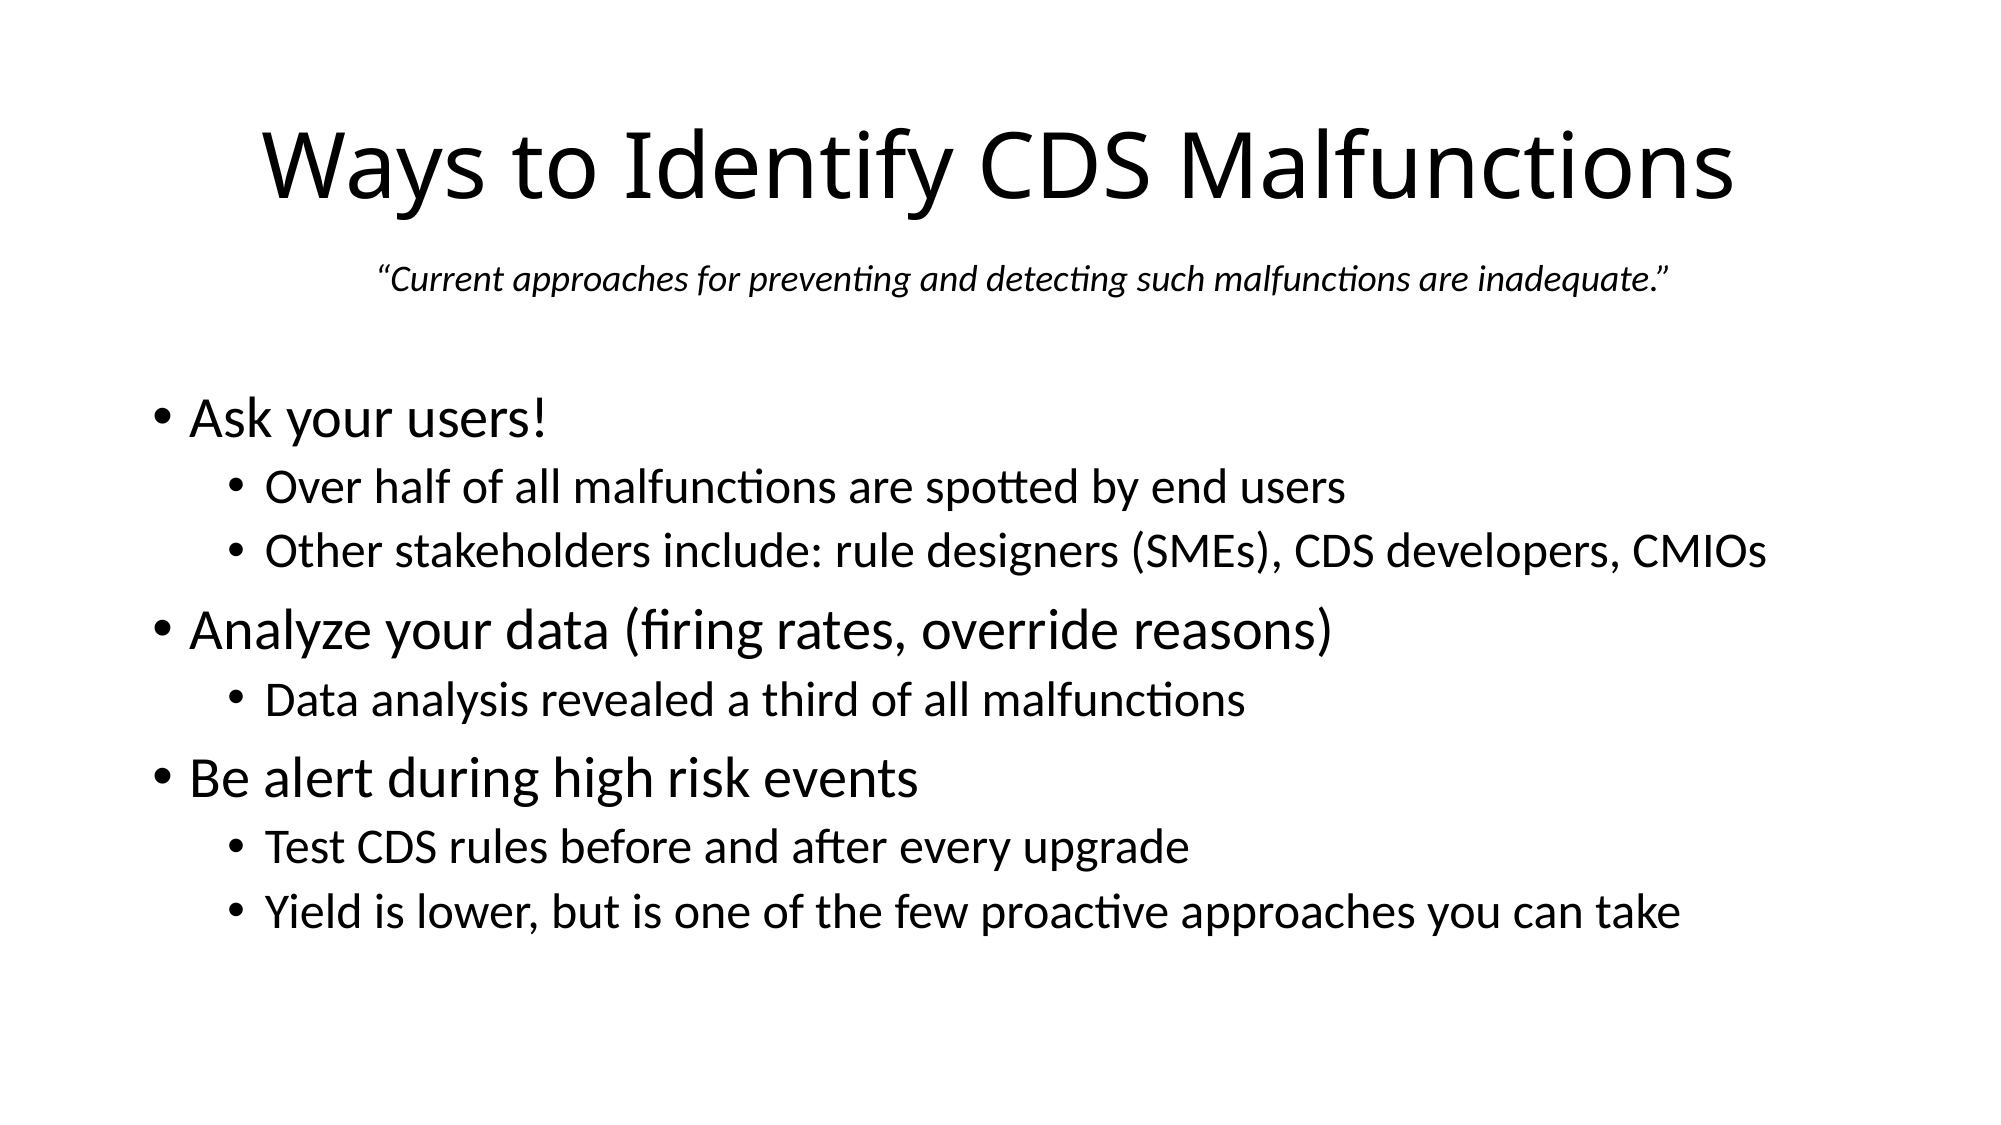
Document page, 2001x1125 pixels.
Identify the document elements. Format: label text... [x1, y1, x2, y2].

title Ways to Identify CDS Malfunctions [137, 59, 1863, 278]
text_box “Current approaches for preventing and detecting such malfunctions are inadequate.” [359, 246, 1689, 307]
list Ask your users! Over half of all malfunctions are spotted by end users Other stakeholders include: rule designers (SMEs), CDS developers, CMIOs Analyze your data (firing rates, override reasons) Data analysis revealed a third of all malfunctions Be alert during high risk events Test CDS rules before and after every upgrade Yield is lower, but is one of the few proactive approaches you can take [137, 379, 1863, 975]
